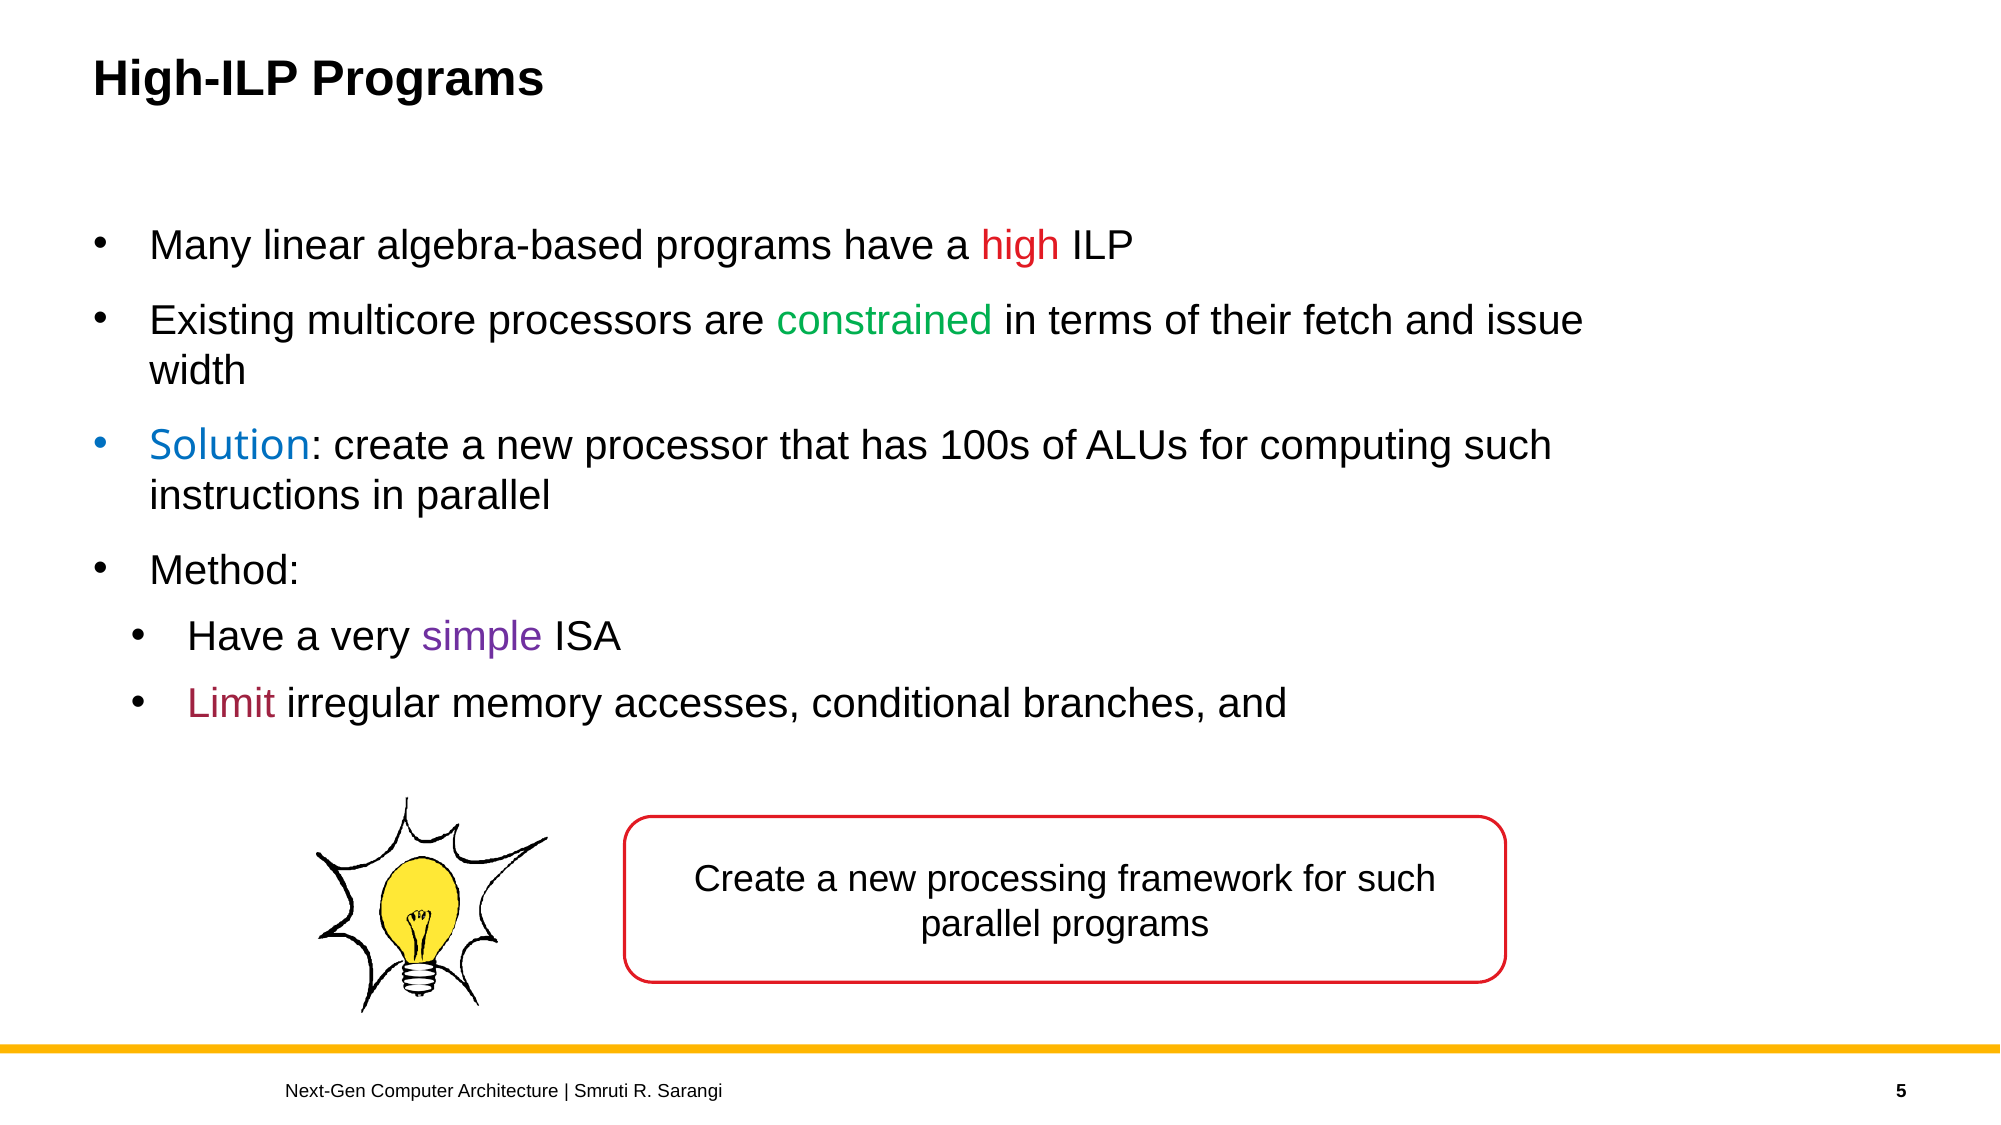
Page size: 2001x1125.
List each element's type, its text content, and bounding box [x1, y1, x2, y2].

list Many linear algebra-based programs have a high ILP Existing multicore processors are constrained in terms of their fetch and issue width Solution: create a new processor that has 100s of ALUs for computing such instructions in parallel Method: Have a very simple ISA Limit irregular memory accesses, conditional branches, and [78, 210, 1604, 983]
slide_number 5 [1711, 1071, 1922, 1109]
text_box Create a new processing framework for such parallel programs [623, 815, 1507, 984]
footer Next-Gen Computer Architecture | Smruti R. Sarangi [270, 1071, 1471, 1109]
title High-ILP Programs [78, 45, 1604, 180]
picture [316, 796, 548, 1013]
